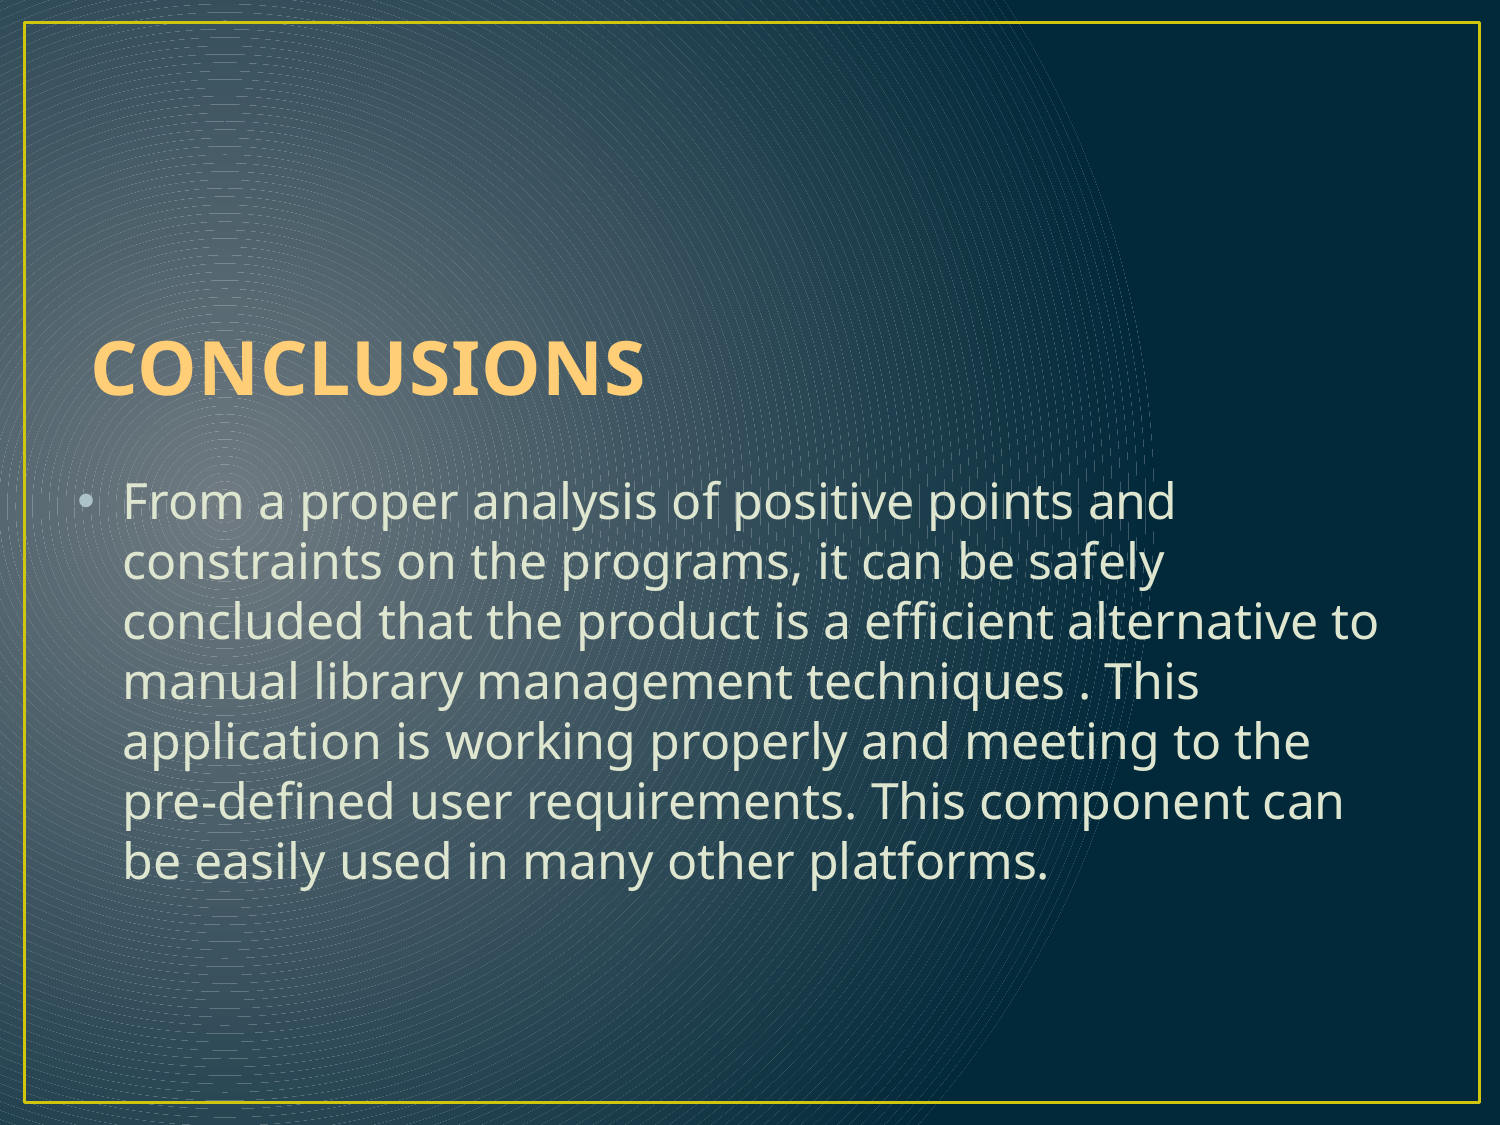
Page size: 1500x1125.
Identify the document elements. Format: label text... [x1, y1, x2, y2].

title CONCLUSIONS [75, 299, 1288, 418]
list From a proper analysis of positive points and constraints on the programs, it can be safely concluded that the product is a efficient alternative to manual library management techniques . This application is working properly and meeting to the pre-defined user requirements. This component can be easily used in many other platforms. [62, 462, 1413, 838]
